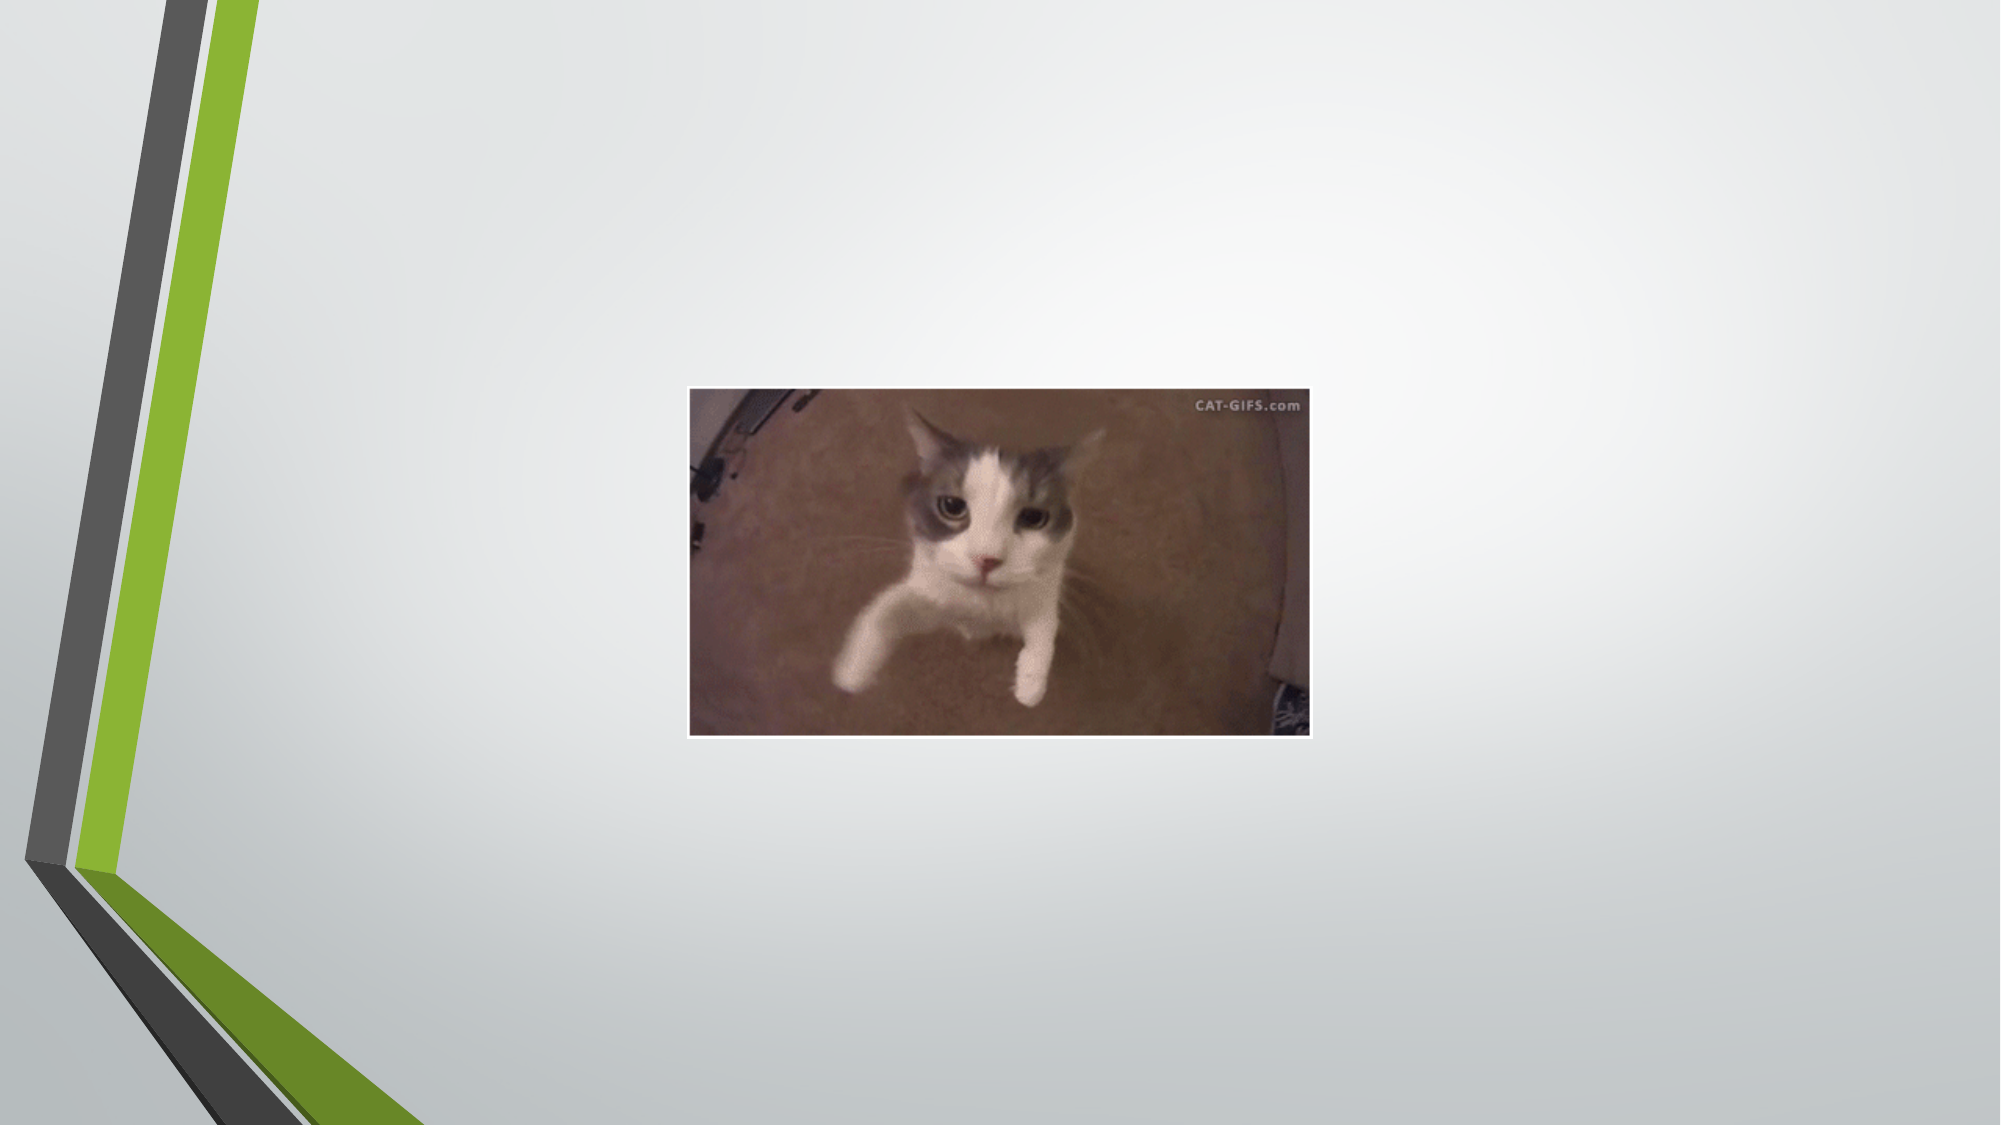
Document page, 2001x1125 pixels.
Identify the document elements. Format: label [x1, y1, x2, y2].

picture [687, 386, 1313, 739]
